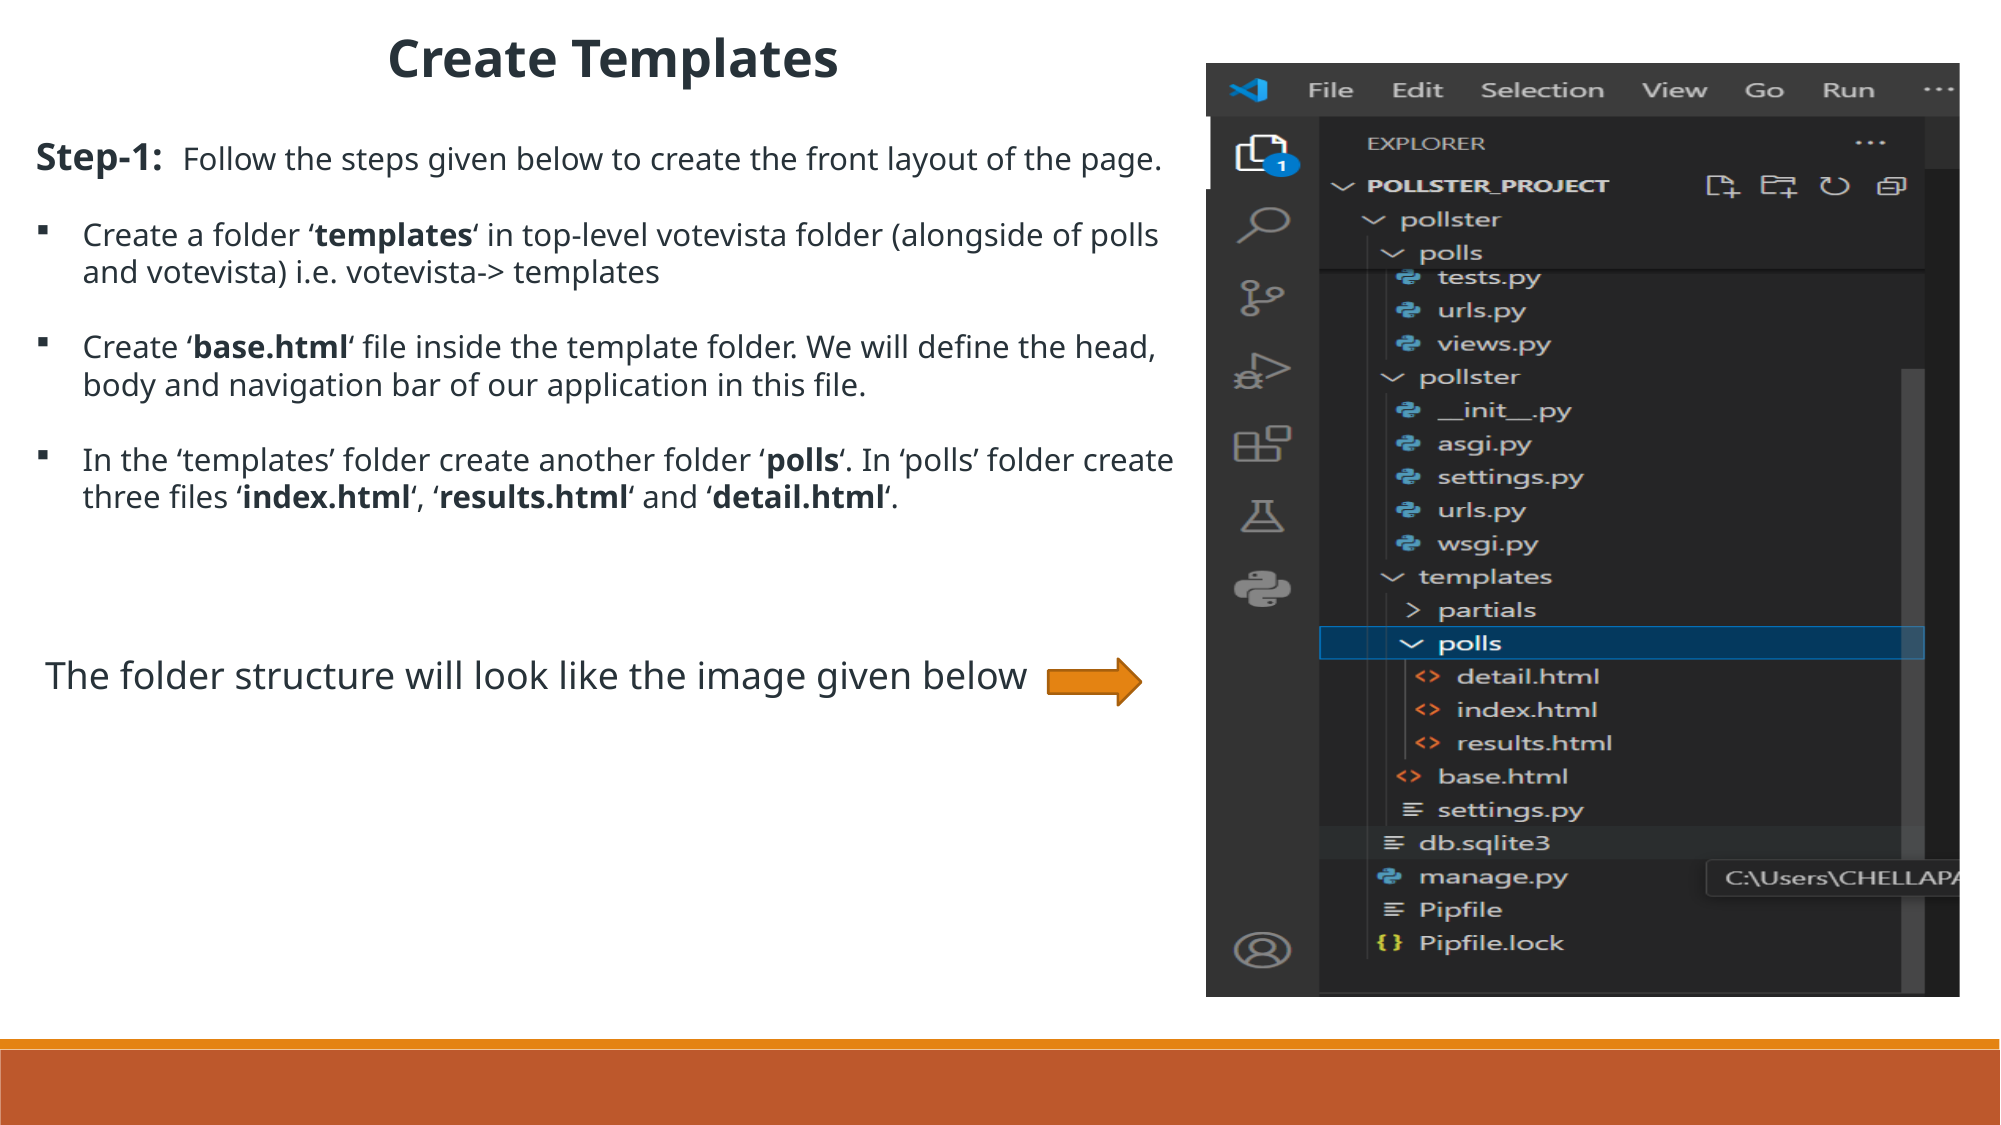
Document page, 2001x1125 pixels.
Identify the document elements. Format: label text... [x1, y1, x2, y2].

picture [1204, 58, 1961, 998]
text_box [1046, 657, 1143, 707]
text_box Create Templates Step-1: Follow the steps given below to create the front layout of the page. Create a folder ‘templates‘ in top-level votevista folder (alongside of polls and votevista) i.e. votevista-> templates Create ‘base.html‘ file inside the template folder. We will define the head, body and navigation bar of our application in this file. In the ‘templates’ folder create another folder ‘polls‘. In ‘polls’ folder create three files ‘index.html‘, ‘results.html‘ and ‘detail.html‘. [21, 18, 1205, 523]
text_box The folder structure will look like the image given below [30, 644, 1044, 705]
